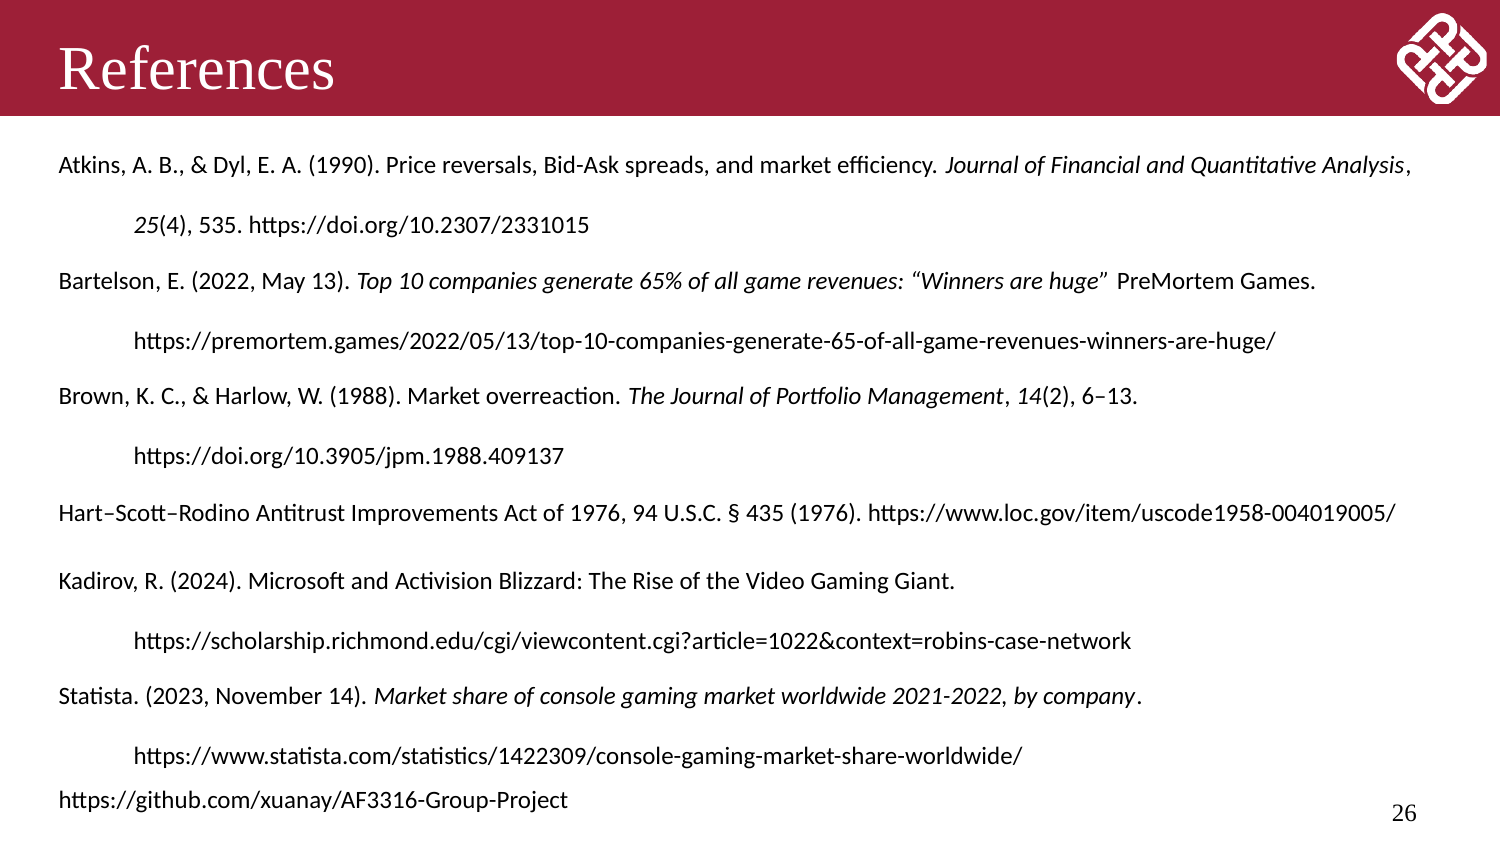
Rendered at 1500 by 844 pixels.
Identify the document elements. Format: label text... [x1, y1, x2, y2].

text_box Statista. (2023, November 14). Market share of console gaming market worldwide 2021-2022, by company. https://www.statista.com/statistics/1422309/console-gaming-market-share-worldwide/ [43, 641, 1432, 777]
text_box Bartelson, E. (2022, May 13). Top 10 companies generate 65% of all game revenues: “Winners are huge” PreMortem Games. https://premortem.games/2022/05/13/top-10-companies-generate-65-of-all-game-revenues-winners-are-huge/ [43, 226, 1473, 362]
text_box Kadirov, R. (2024). Microsoft and Activision Blizzard: The Rise of the Video Gaming Giant. https://scholarship.richmond.edu/cgi/viewcontent.cgi?article=1022&context=robins-case-network [43, 527, 1225, 662]
picture [0, 0, 1500, 116]
text_box Hart–Scott–Rodino Antitrust Improvements Act of 1976, 94 U.S.C. § 435 (1976). https://www.loc.gov/item/uscode1958-004019005/ [43, 458, 1457, 534]
text_box Atkins, A. B., & Dyl, E. A. (1990). Price reversals, Bid-Ask spreads, and market efficiency. Journal of Financial and Quantitative Analysis, 25(4), 535. https://doi.org/10.2307/2331015 [43, 111, 1457, 247]
text_box 26 [1094, 793, 1432, 830]
text_box Brown, K. C., & Harlow, W. (1988). Market overreaction. The Journal of Portfolio Management, 14(2), 6–13. https://doi.org/10.3905/jpm.1988.409137 [43, 342, 1266, 478]
text_box https://github.com/xuanay/AF3316-Group-Project [43, 776, 794, 821]
title References [43, 13, 1361, 111]
